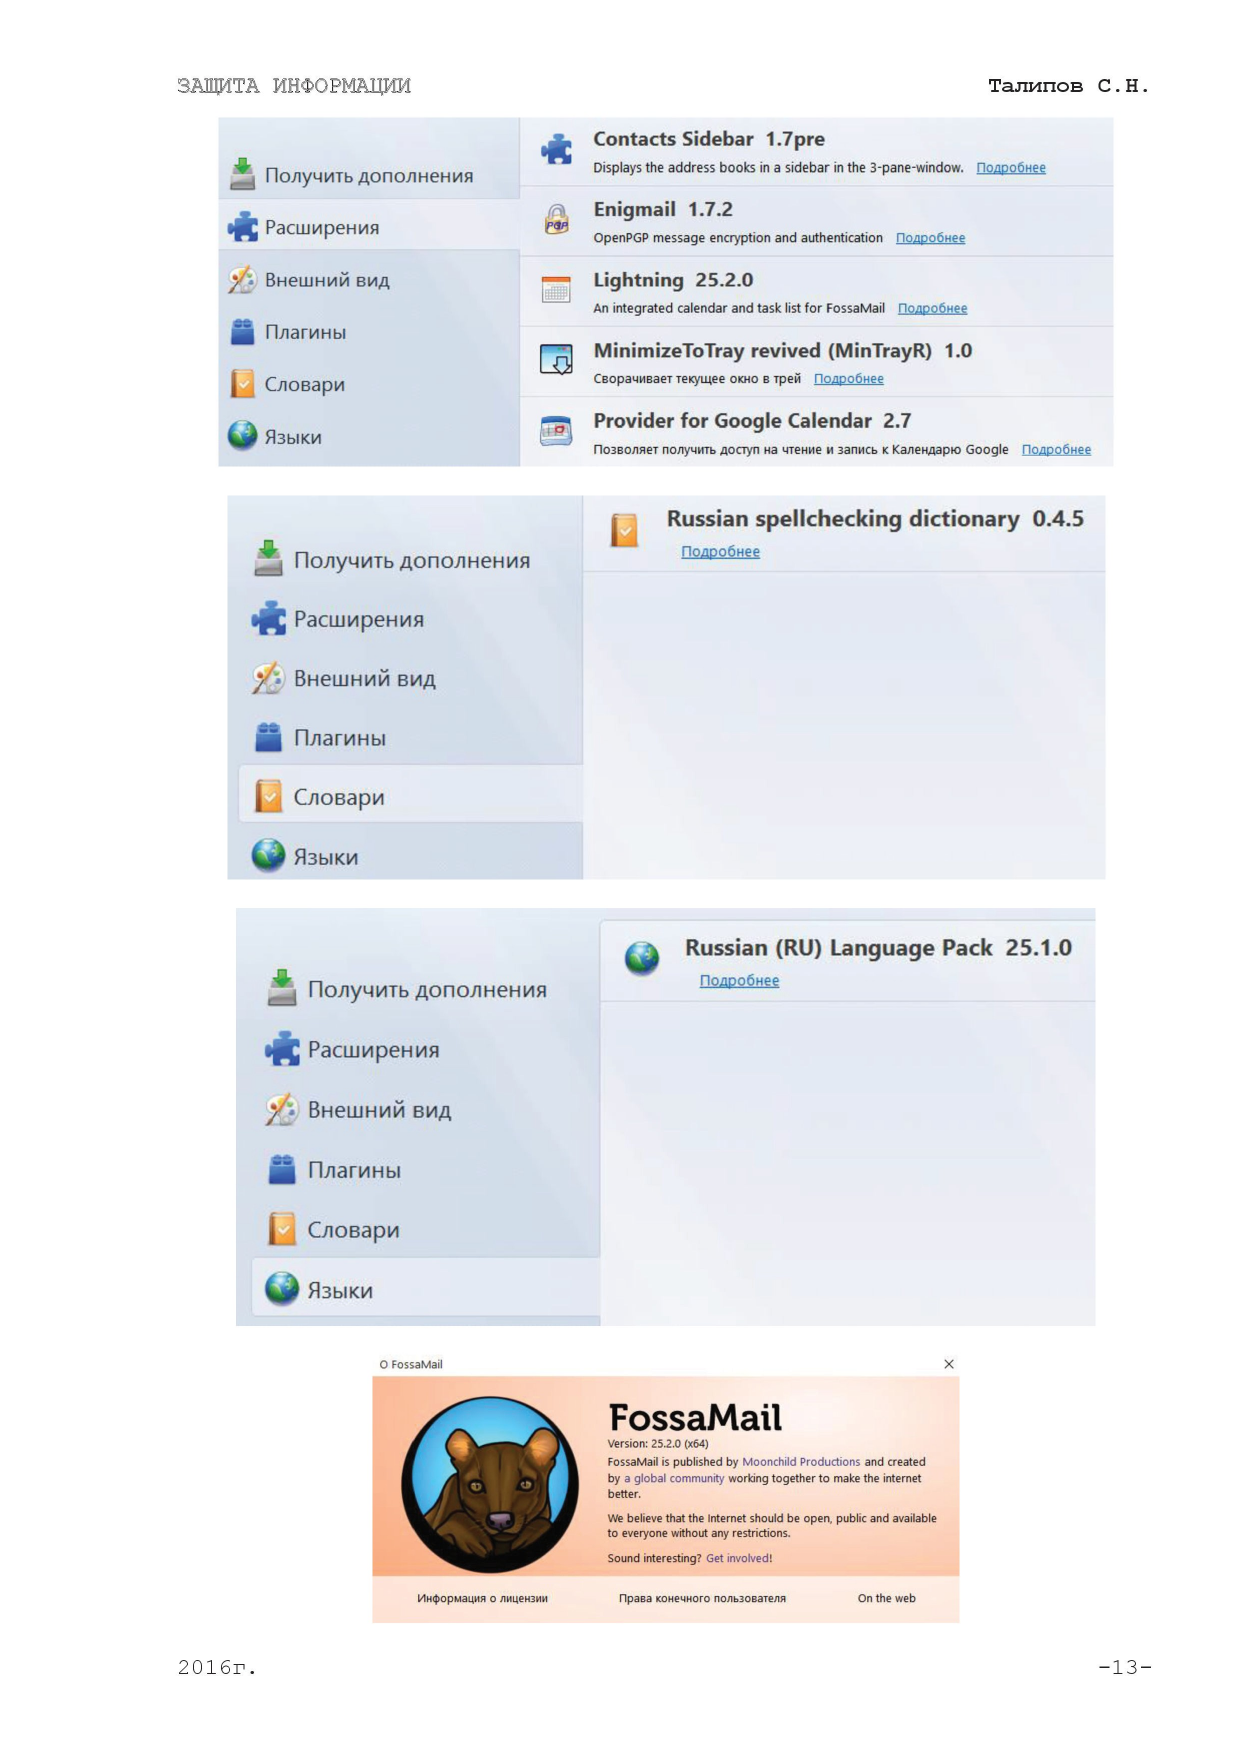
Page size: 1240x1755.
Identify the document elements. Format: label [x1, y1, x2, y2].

text_box [0, 0, 1240, 1754]
